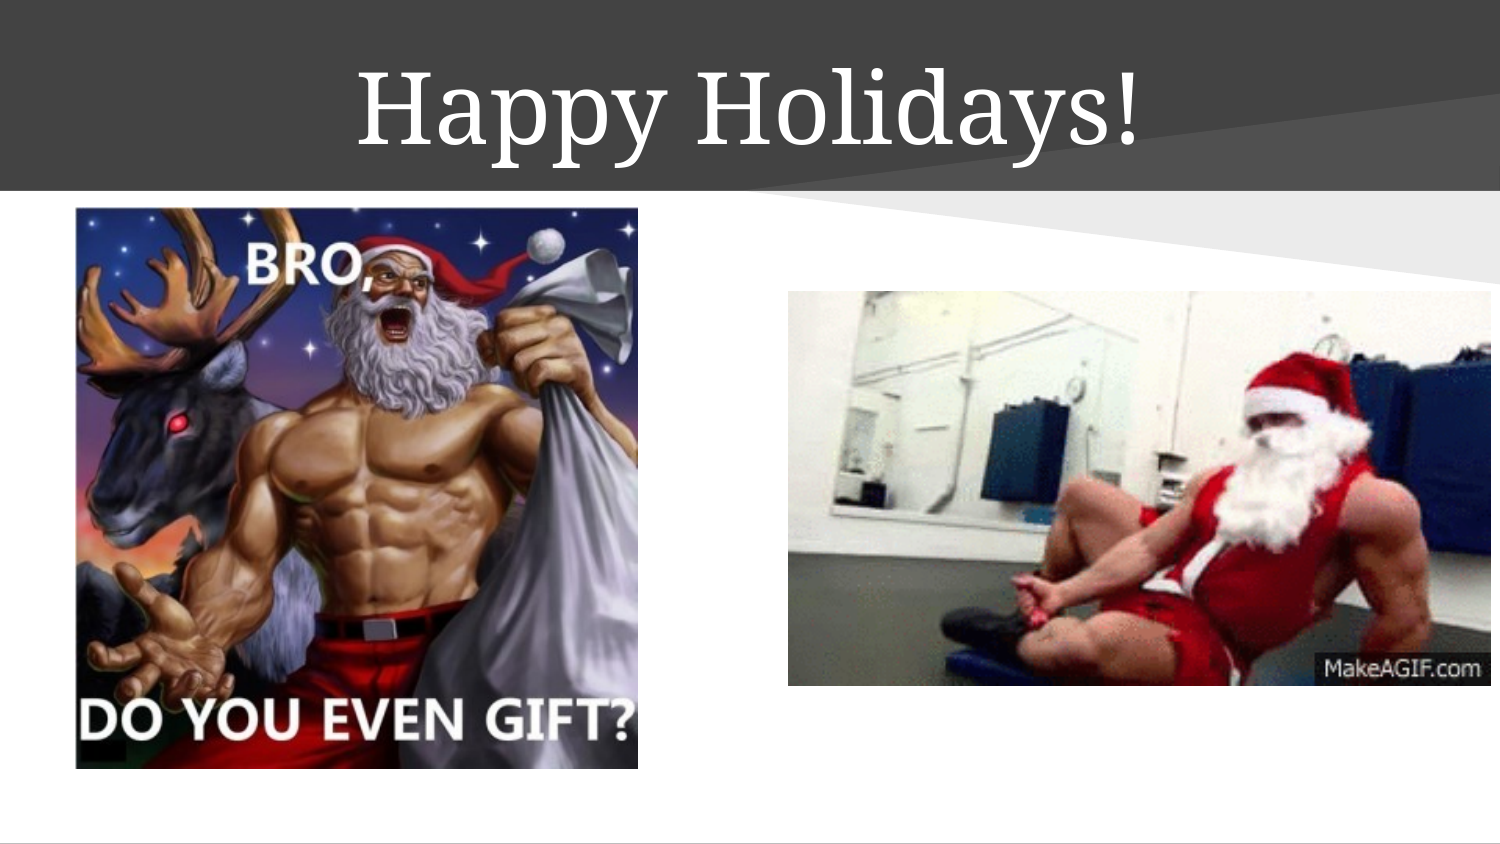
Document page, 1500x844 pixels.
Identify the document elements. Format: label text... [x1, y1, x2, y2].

picture [787, 290, 1491, 687]
picture [74, 207, 638, 770]
title Happy Holidays! [75, 33, 1425, 175]
